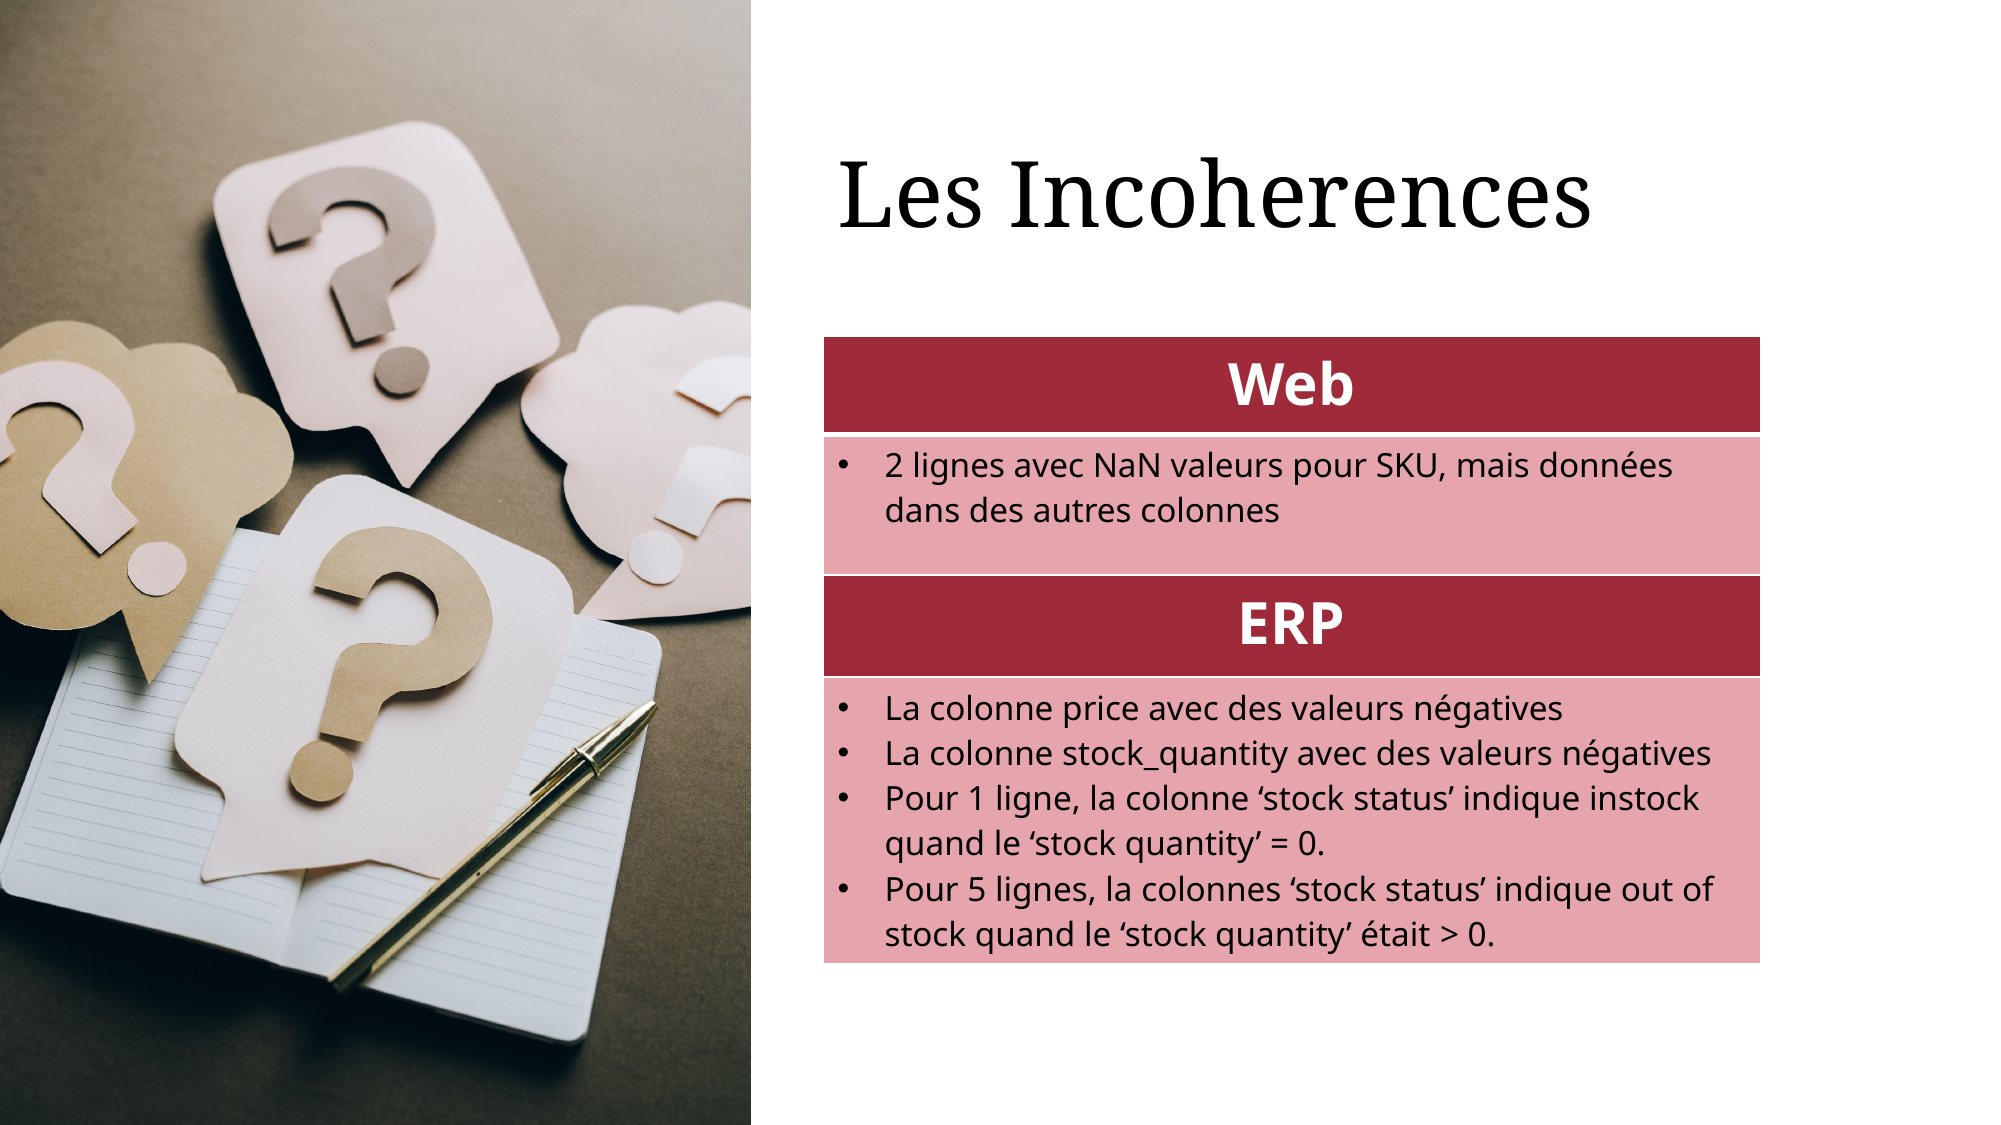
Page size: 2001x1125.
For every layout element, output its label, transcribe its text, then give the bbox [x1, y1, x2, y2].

table_cell 2 lignes avec NaN valeurs pour SKU, mais données dans des autres colonnes [824, 437, 1760, 574]
title Les Incoherences [822, 37, 1965, 255]
table_header Web [824, 337, 1760, 432]
table_cell ERP [824, 576, 1760, 676]
picture [0, 0, 751, 1125]
table_cell La colonne price avec des valeurs négatives La colonne stock_quantity avec des valeurs négatives Pour 1 ligne, la colonne ‘stock status’ indique instock quand le ‘stock quantity’ = 0. Pour 5 lignes, la colonnes ‘stock status’ indique out of stock quand le ‘stock quantity’ était > 0. [824, 678, 1760, 963]
